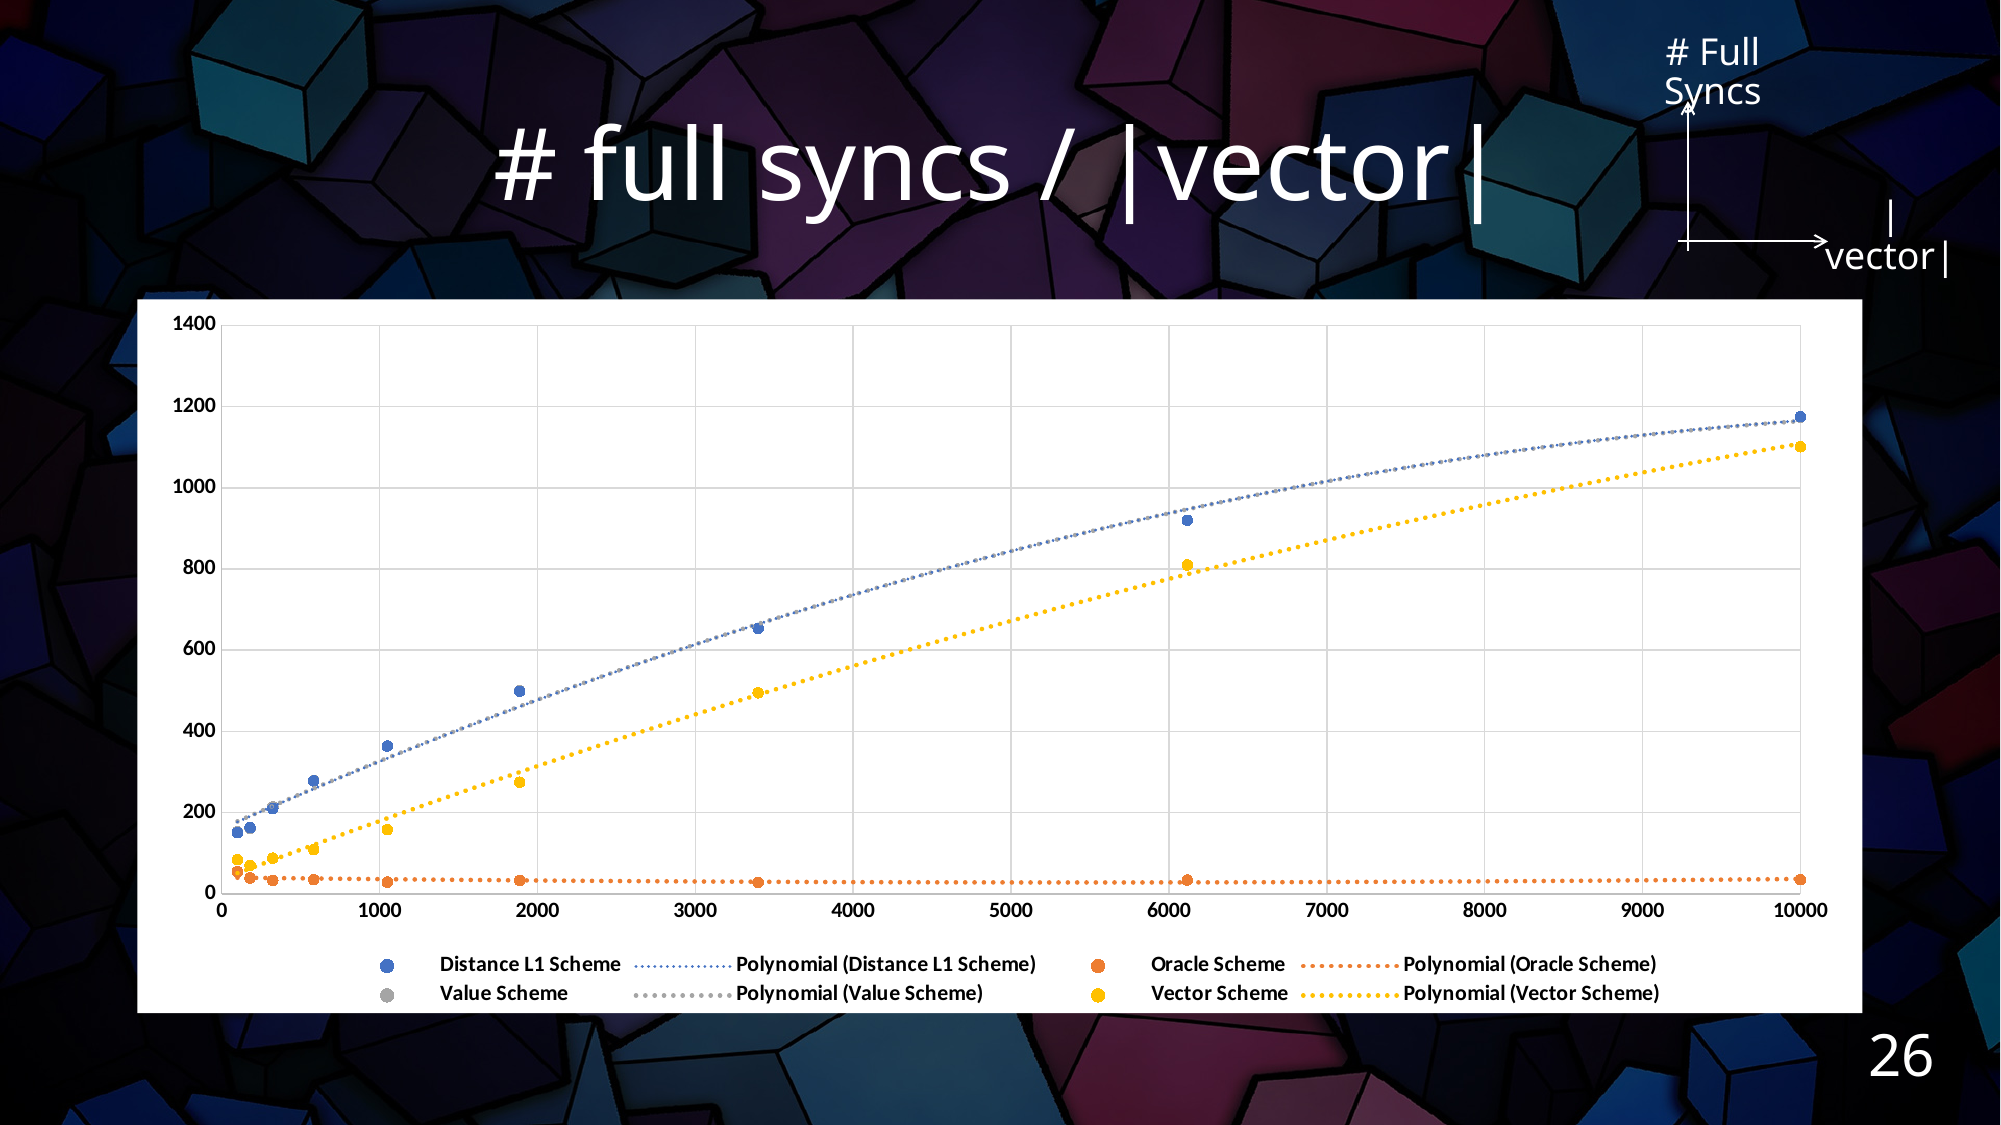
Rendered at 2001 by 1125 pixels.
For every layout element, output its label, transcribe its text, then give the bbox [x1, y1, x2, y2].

slide_number 26 [1831, 1013, 1950, 1103]
picture [0, 0, 2001, 1125]
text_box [1597, 25, 1978, 312]
chart [137, 299, 1863, 1014]
title # full syncs / |vector| [137, 59, 1597, 278]
